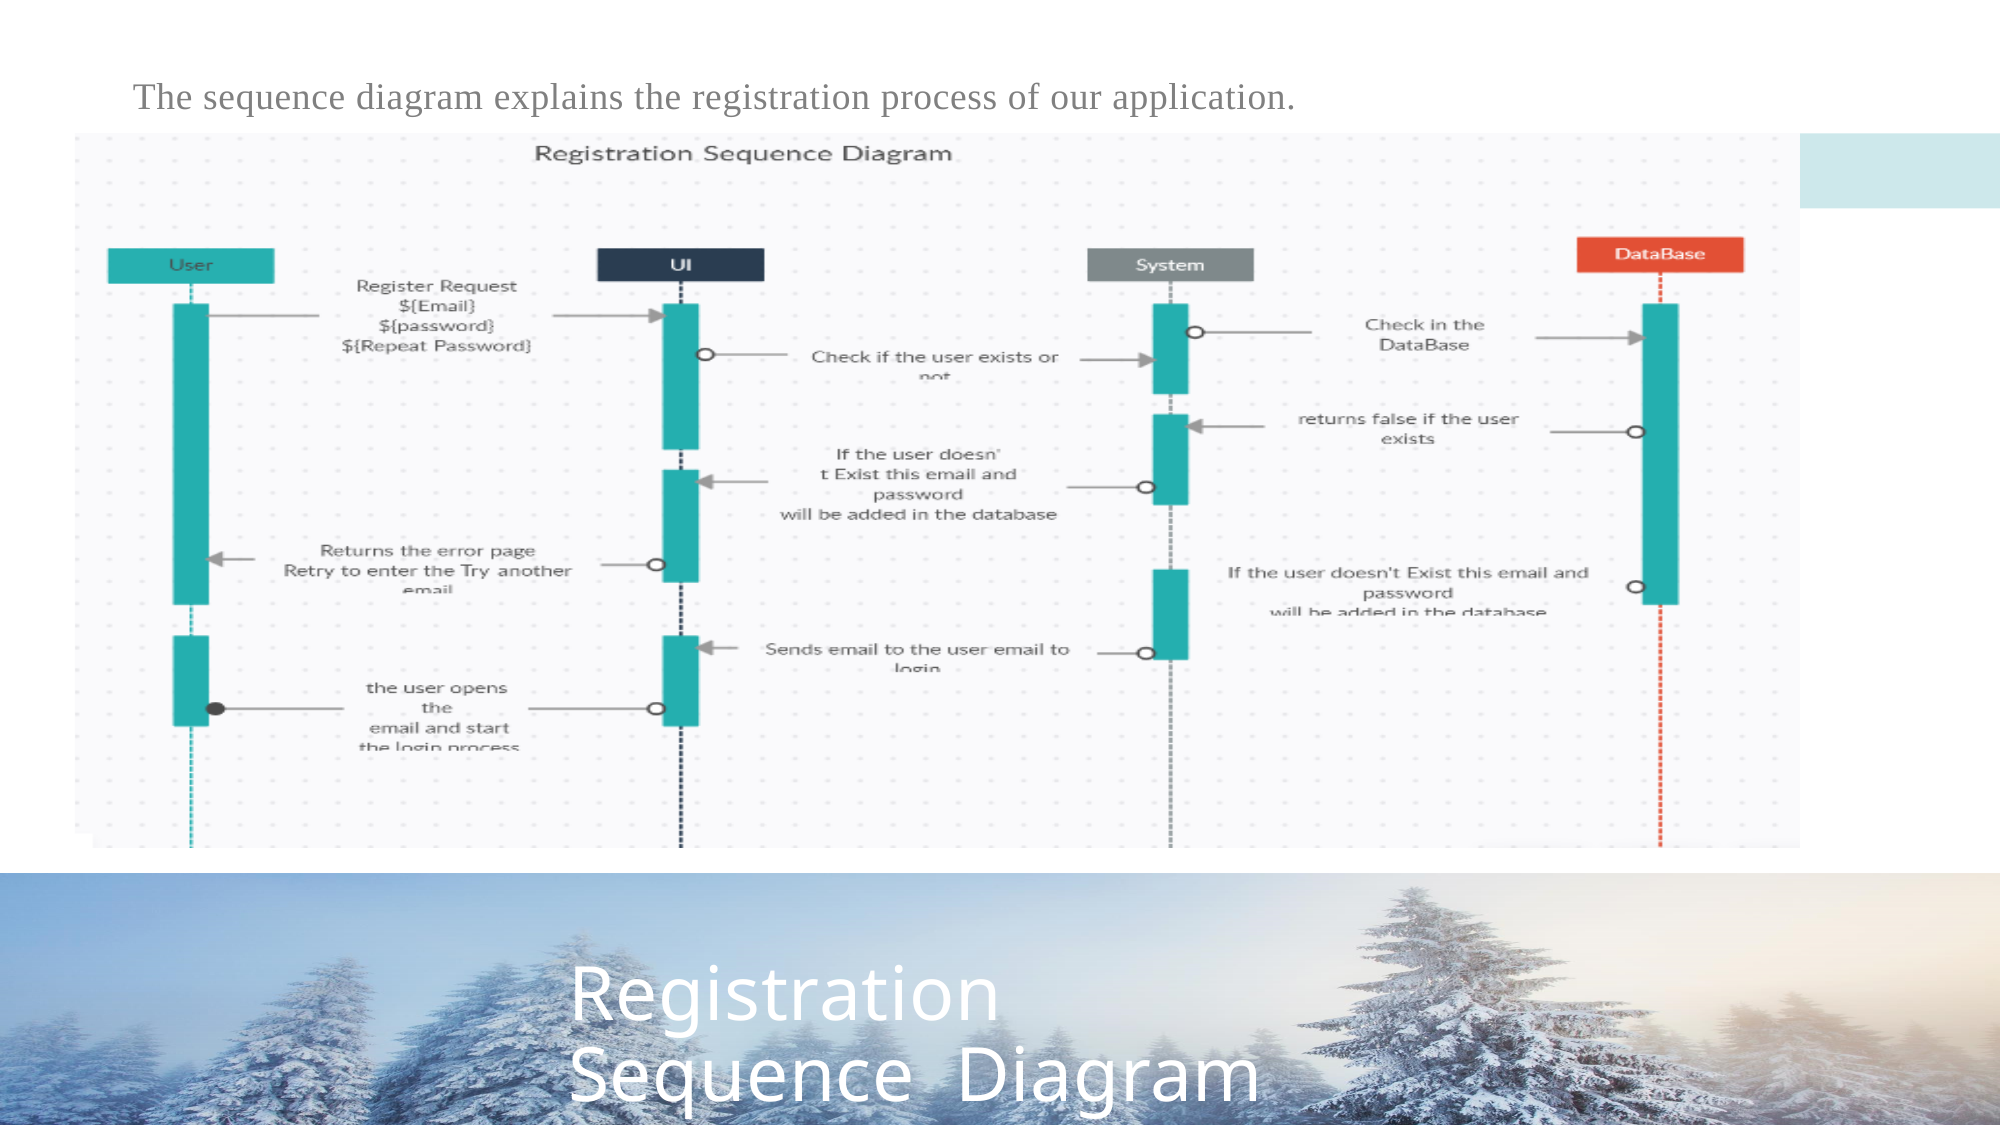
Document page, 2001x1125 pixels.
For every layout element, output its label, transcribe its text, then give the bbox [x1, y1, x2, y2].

title The sequence diagram explains the registration process of our application. [75, 62, 1925, 132]
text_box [74, 133, 1800, 848]
picture [0, 873, 2000, 1125]
